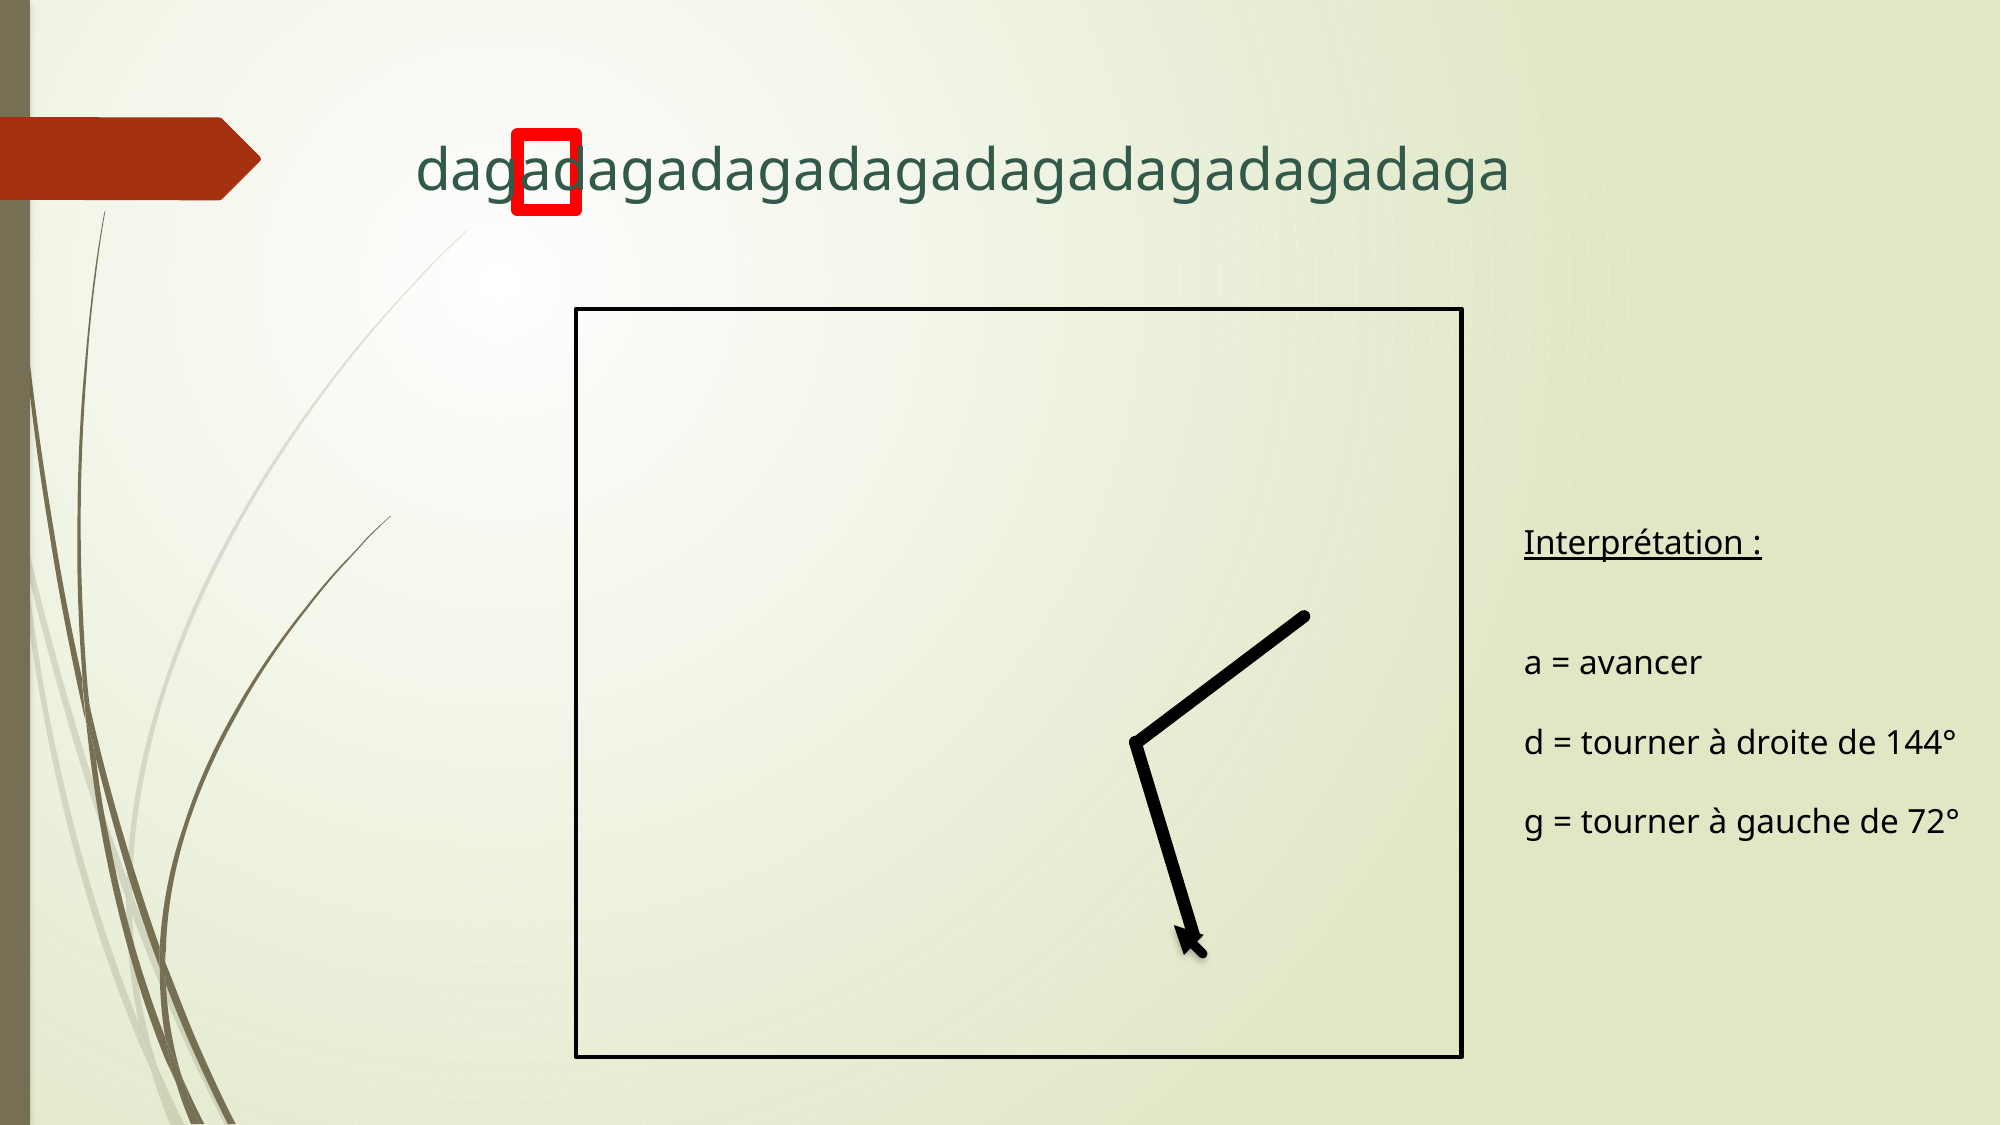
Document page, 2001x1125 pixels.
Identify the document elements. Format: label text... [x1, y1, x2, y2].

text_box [1137, 616, 1305, 743]
text_box dagadagadagadagadagadagadagadaga [185, 124, 1742, 210]
text_box Interprétation : a = avancer d = tourner à droite de 144° g = tourner à gauche de 72° [1509, 513, 2000, 848]
text_box [575, 308, 1463, 1058]
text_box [1173, 924, 1203, 955]
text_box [1134, 741, 1194, 935]
